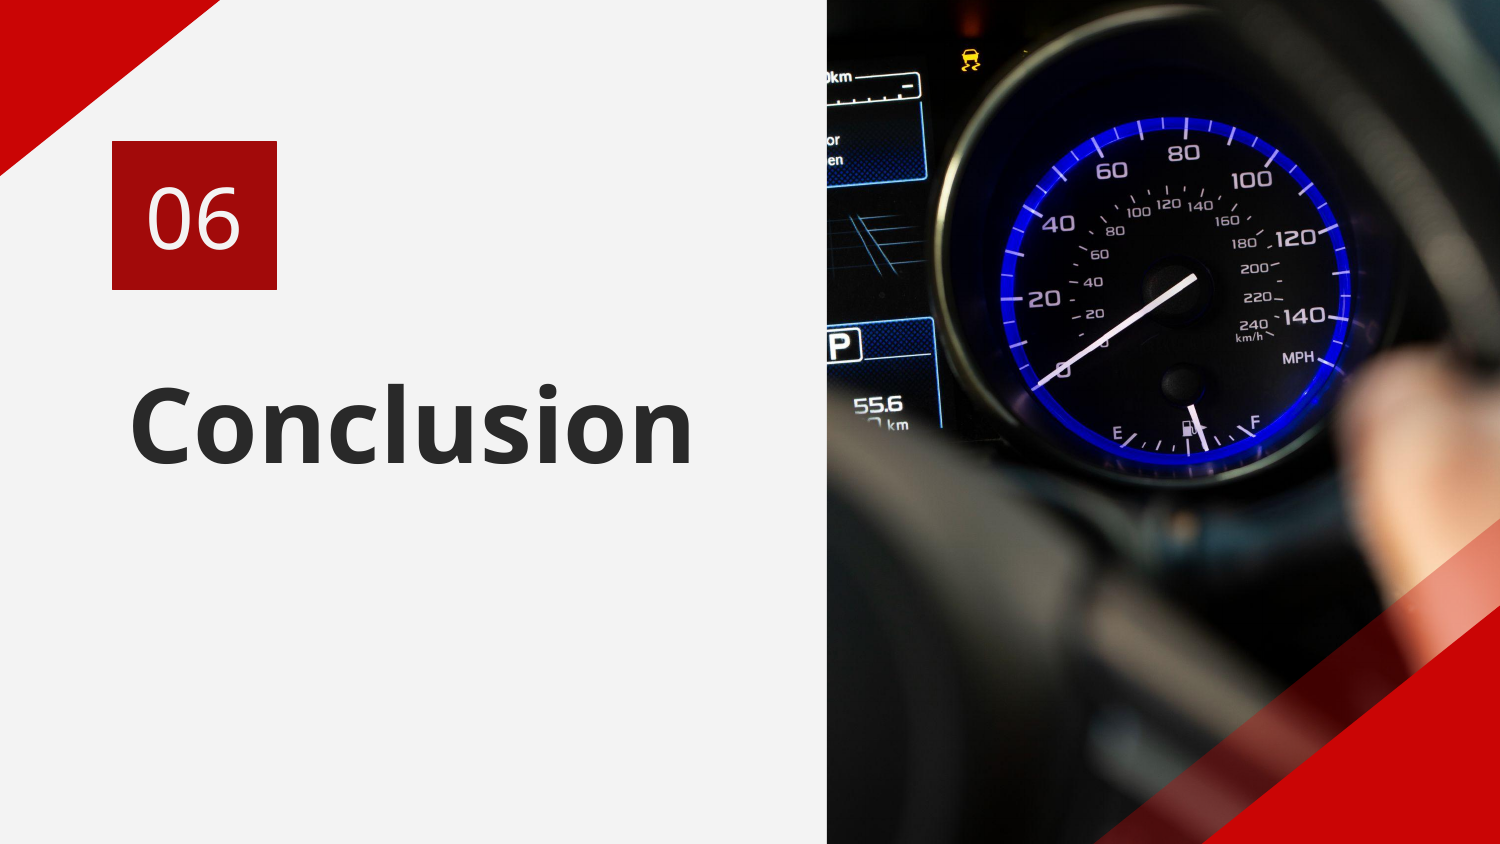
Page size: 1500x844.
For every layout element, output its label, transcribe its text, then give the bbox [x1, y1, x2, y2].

picture [826, 0, 1500, 844]
title Conclusion [112, 289, 786, 555]
text_box 06 [112, 141, 277, 290]
